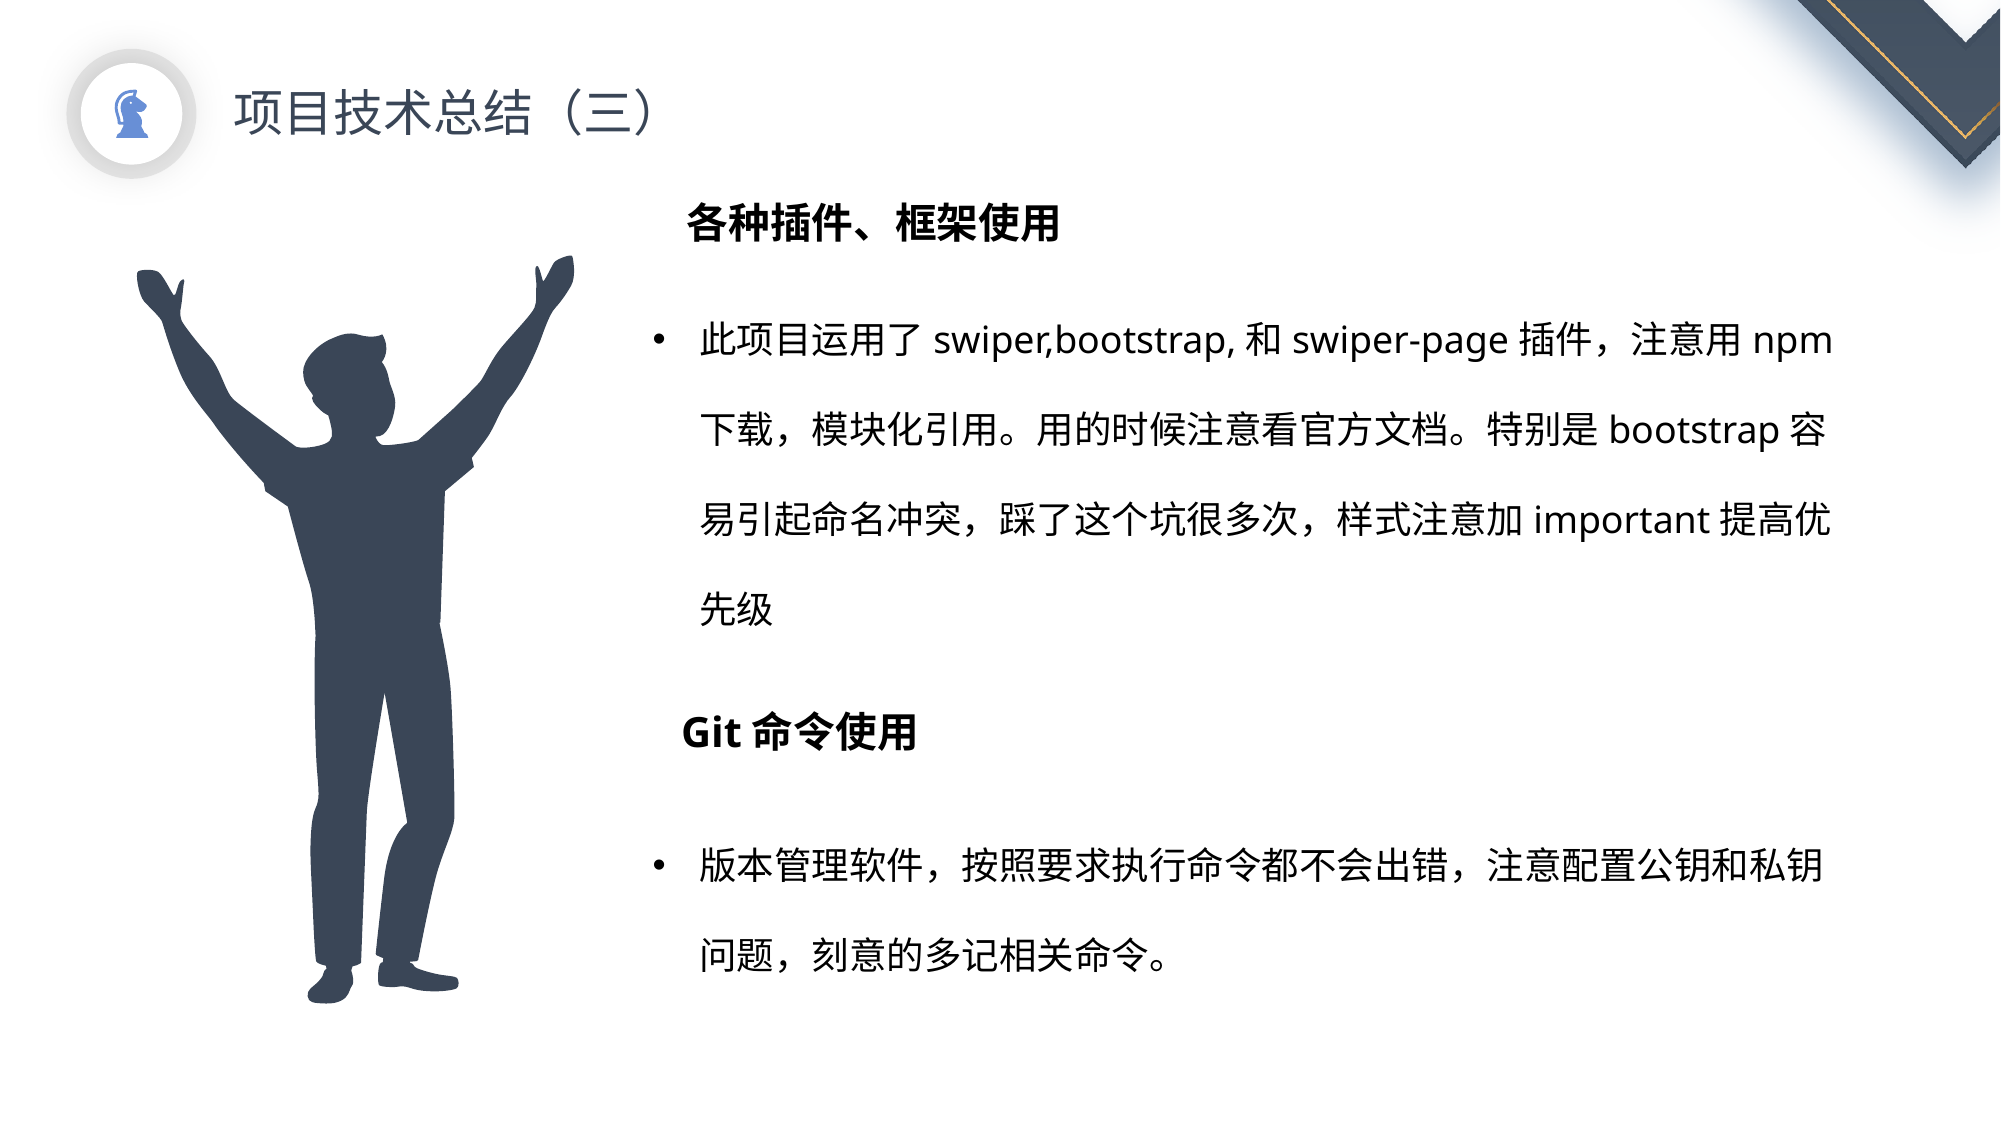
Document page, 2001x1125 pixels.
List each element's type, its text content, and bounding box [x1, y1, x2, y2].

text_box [66, 48, 197, 179]
text_box 各种插件、框架使用 [671, 189, 1077, 255]
text_box 此项目运用了swiper,bootstrap,和swiper-page插件，注意用npm下载，模块化引用。用的时候注意看官方文档。特别是bootstrap容易引起命名冲突，踩了这个坑很多次，样式注意加important提高优先级 [637, 263, 1863, 639]
picture [1370, 0, 2001, 611]
text_box 版本管理软件，按照要求执行命令都不会出错，注意配置公钥和私钥问题，刻意的多记相关命令。 [637, 789, 1863, 985]
text_box [136, 255, 575, 1004]
text_box 项目技术总结（三） [219, 74, 761, 150]
text_box Git命令使用 [666, 698, 934, 763]
